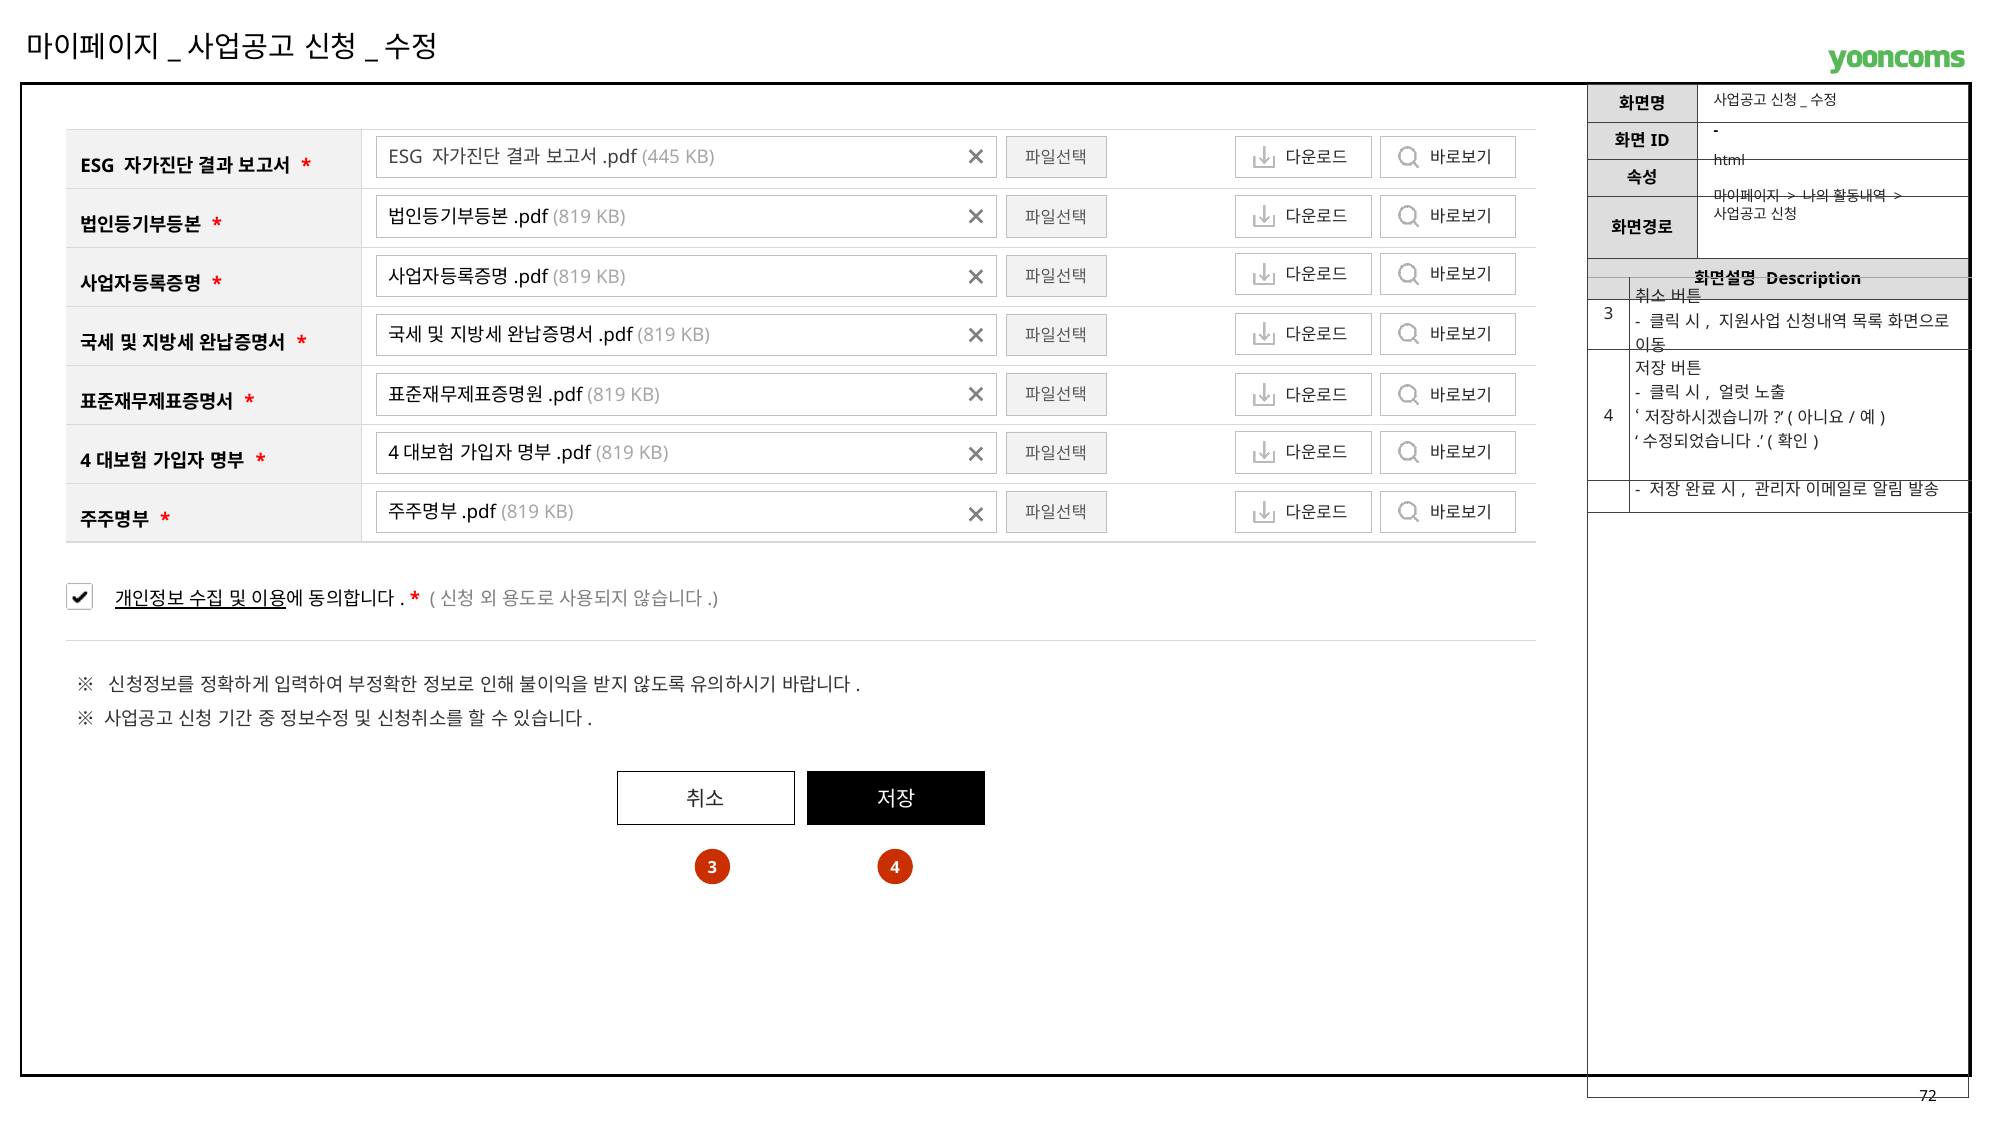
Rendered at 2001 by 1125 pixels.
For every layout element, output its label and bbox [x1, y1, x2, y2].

table_header [66, 130, 361, 188]
table_cell [362, 248, 1536, 306]
table_cell [66, 189, 361, 247]
table_cell [66, 425, 361, 483]
text_box [1235, 312, 1516, 355]
text_box [375, 431, 998, 474]
table_header [362, 130, 1536, 188]
text_box [1235, 373, 1516, 416]
table_cell [66, 307, 361, 365]
text_box [375, 195, 998, 238]
text_box [1005, 490, 1107, 534]
picture [71, 590, 91, 605]
text_box [1005, 254, 1107, 298]
text_box [1235, 136, 1516, 178]
text_box [617, 771, 985, 825]
text_box [1005, 195, 1107, 238]
picture [1828, 50, 1965, 74]
table_header [1630, 278, 1972, 349]
text_box [375, 373, 998, 416]
table_cell [362, 484, 1536, 541]
table_cell [66, 366, 361, 424]
text_box [1005, 373, 1107, 416]
text_box [1698, 83, 1972, 176]
table_cell [1588, 350, 1629, 480]
text_box [375, 135, 998, 178]
text_box [1235, 195, 1516, 237]
text_box [375, 254, 998, 298]
table_cell [362, 189, 1536, 247]
table_cell [1630, 481, 1972, 512]
text_box [693, 847, 732, 886]
table_cell [362, 366, 1536, 424]
table_cell [362, 425, 1536, 483]
text_box [1235, 253, 1516, 295]
table_cell [1588, 481, 1629, 512]
text_box [1235, 490, 1516, 533]
text_box [1698, 179, 1972, 230]
text_box [1005, 313, 1107, 356]
text_box [876, 847, 914, 886]
table_cell [1630, 350, 1972, 480]
table_cell [66, 248, 361, 306]
text_box [375, 313, 998, 356]
table_header [1588, 278, 1629, 349]
table_cell [66, 484, 361, 541]
text_box [11, 20, 455, 71]
table_cell [362, 307, 1536, 365]
text_box [61, 653, 876, 737]
text_box [1235, 431, 1516, 473]
text_box [66, 582, 732, 610]
text_box [1005, 431, 1107, 474]
text_box [1005, 135, 1107, 178]
text_box [375, 490, 998, 534]
